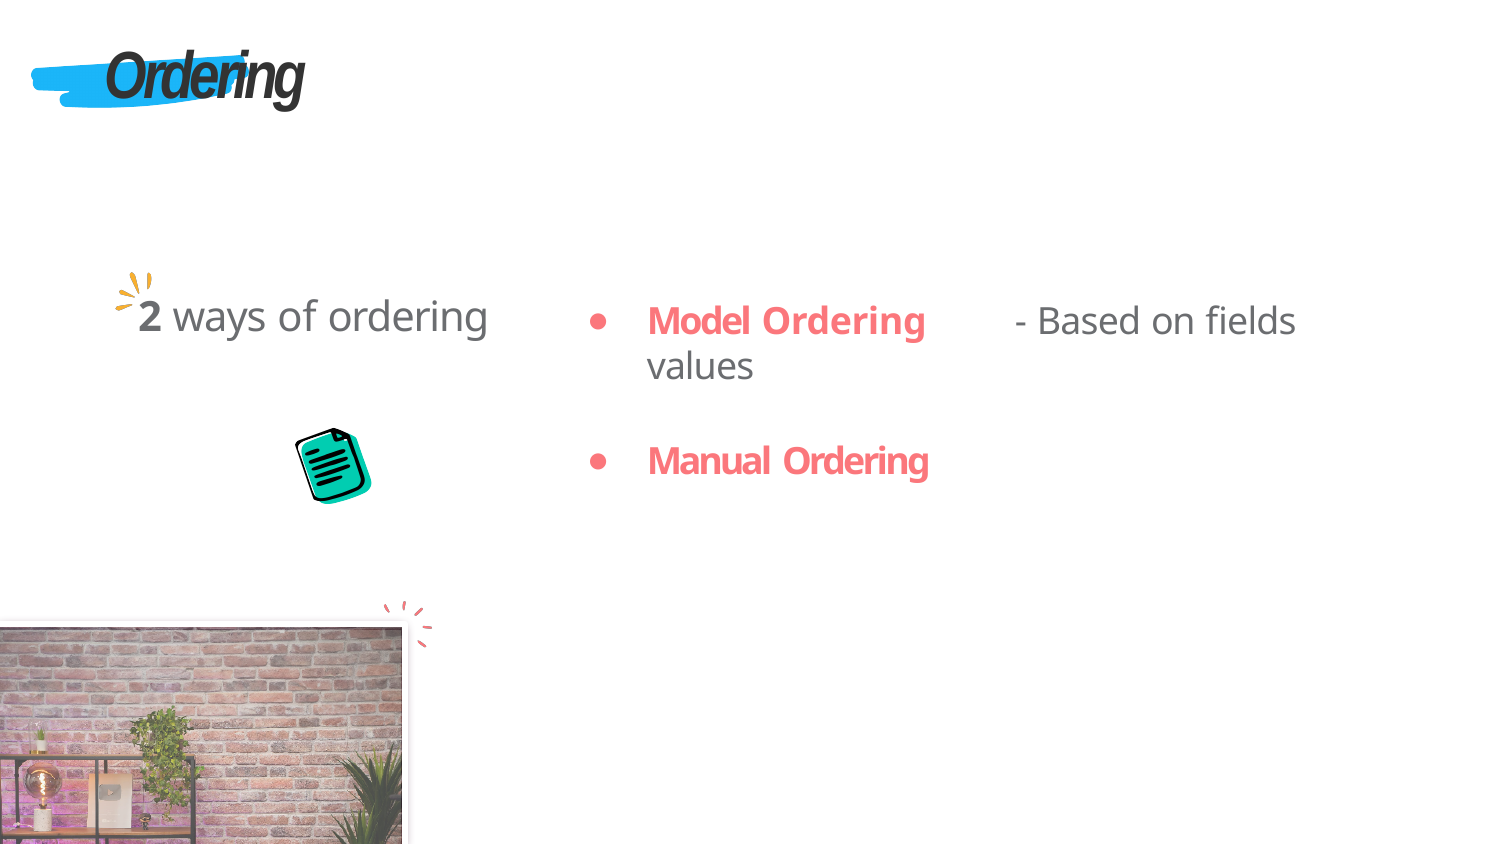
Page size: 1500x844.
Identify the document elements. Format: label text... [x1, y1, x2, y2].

text_box Manual Ordering [584, 435, 955, 483]
text_box 2 ways of ordering [136, 287, 508, 340]
picture [294, 420, 375, 511]
picture [30, 55, 249, 109]
text_box Model Ordering - Based on fields values [584, 295, 1379, 388]
picture [104, 263, 158, 317]
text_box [0, 587, 444, 844]
title Ordering [102, 29, 427, 173]
